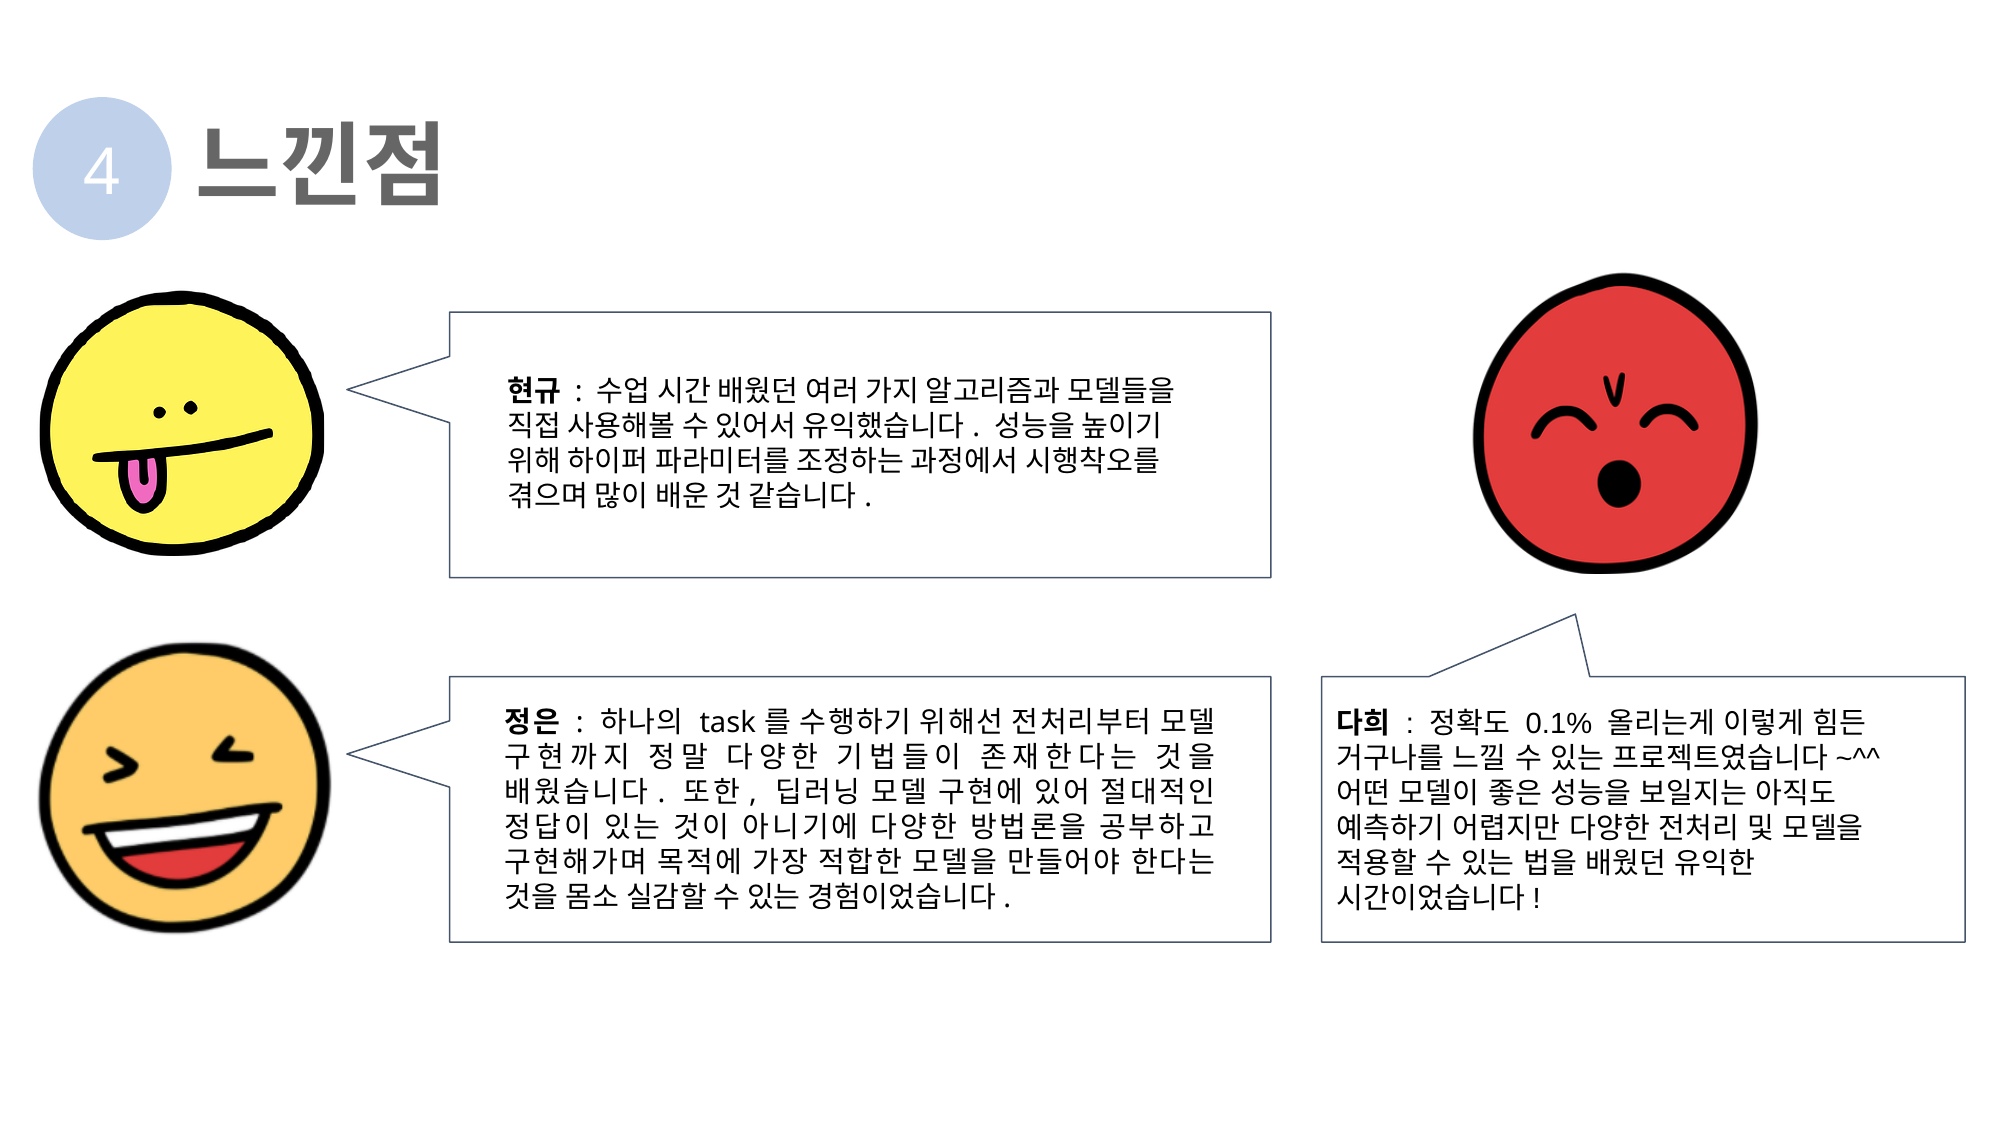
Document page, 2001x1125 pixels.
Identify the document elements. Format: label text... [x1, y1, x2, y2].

title 느낀점 [137, 59, 1863, 278]
picture [21, 280, 325, 556]
text_box 현규 : 수업 시간 배웠던 여러 가지 알고리즘과 모델들을 직접 사용해볼 수 있어서 유익했습니다. 성능을 높이기 위해 하이퍼 파라미터를 조정하는 과정에서 시행착오를 겪으며 많이 배운 것 같습니다. [492, 357, 1233, 528]
picture [32, 631, 336, 943]
text_box 정은 : 하나의 task를 수행하기 위해선 전처리부터 모델 구현까지 정말 다양한 기법들이 존재한다는 것을 배웠습니다. 또한, 딥러닝 모델 구현에 있어 절대적인 정답이 있는 것이 아니기에 다양한 방법론을 공부하고 구현해가며 목적에 가장 적합한 모델을 만들어야 한다는 것을 몸소 실감할 수 있는 경험이었습니다. [489, 688, 1231, 928]
text_box 다희 : 정확도 0.1% 올리는게 이렇게 힘든 거구나를 느낄 수 있는 프로젝트였습니다~^^ 어떤 모델이 좋은 성능을 보일지는 아직도 예측하기 어렵지만 다양한 전처리 및 모델을 적용할 수 있는 법을 배웠던 유익한 시간이었습니다! [1321, 614, 1966, 943]
text_box [346, 676, 1271, 943]
text_box 4 [32, 97, 172, 241]
picture [1440, 262, 1779, 574]
text_box [346, 312, 1271, 578]
